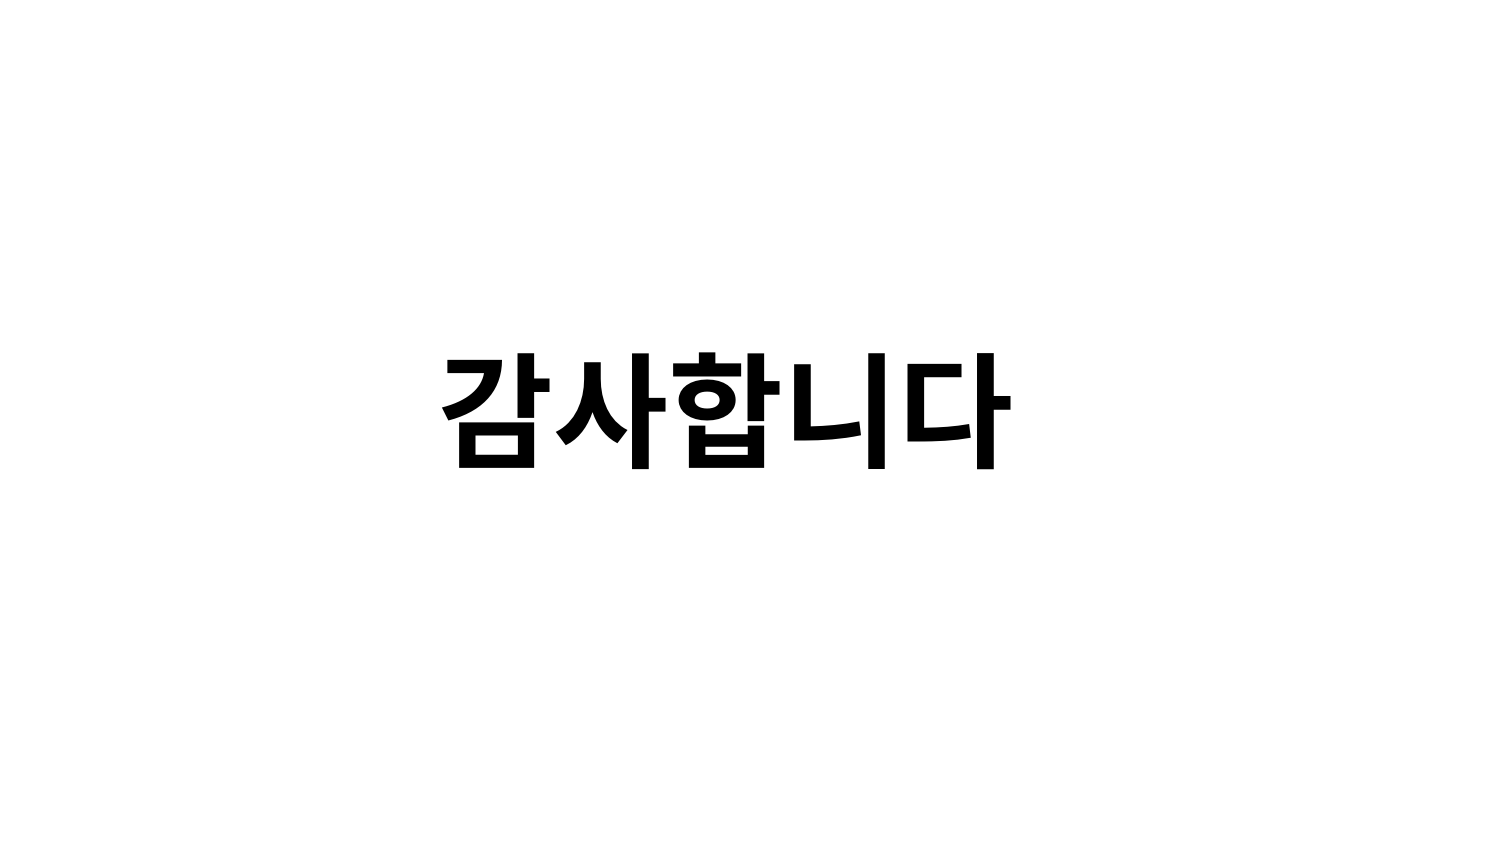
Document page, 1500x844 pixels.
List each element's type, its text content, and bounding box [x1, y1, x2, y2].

text_box 감사합니다 [105, 332, 1279, 484]
